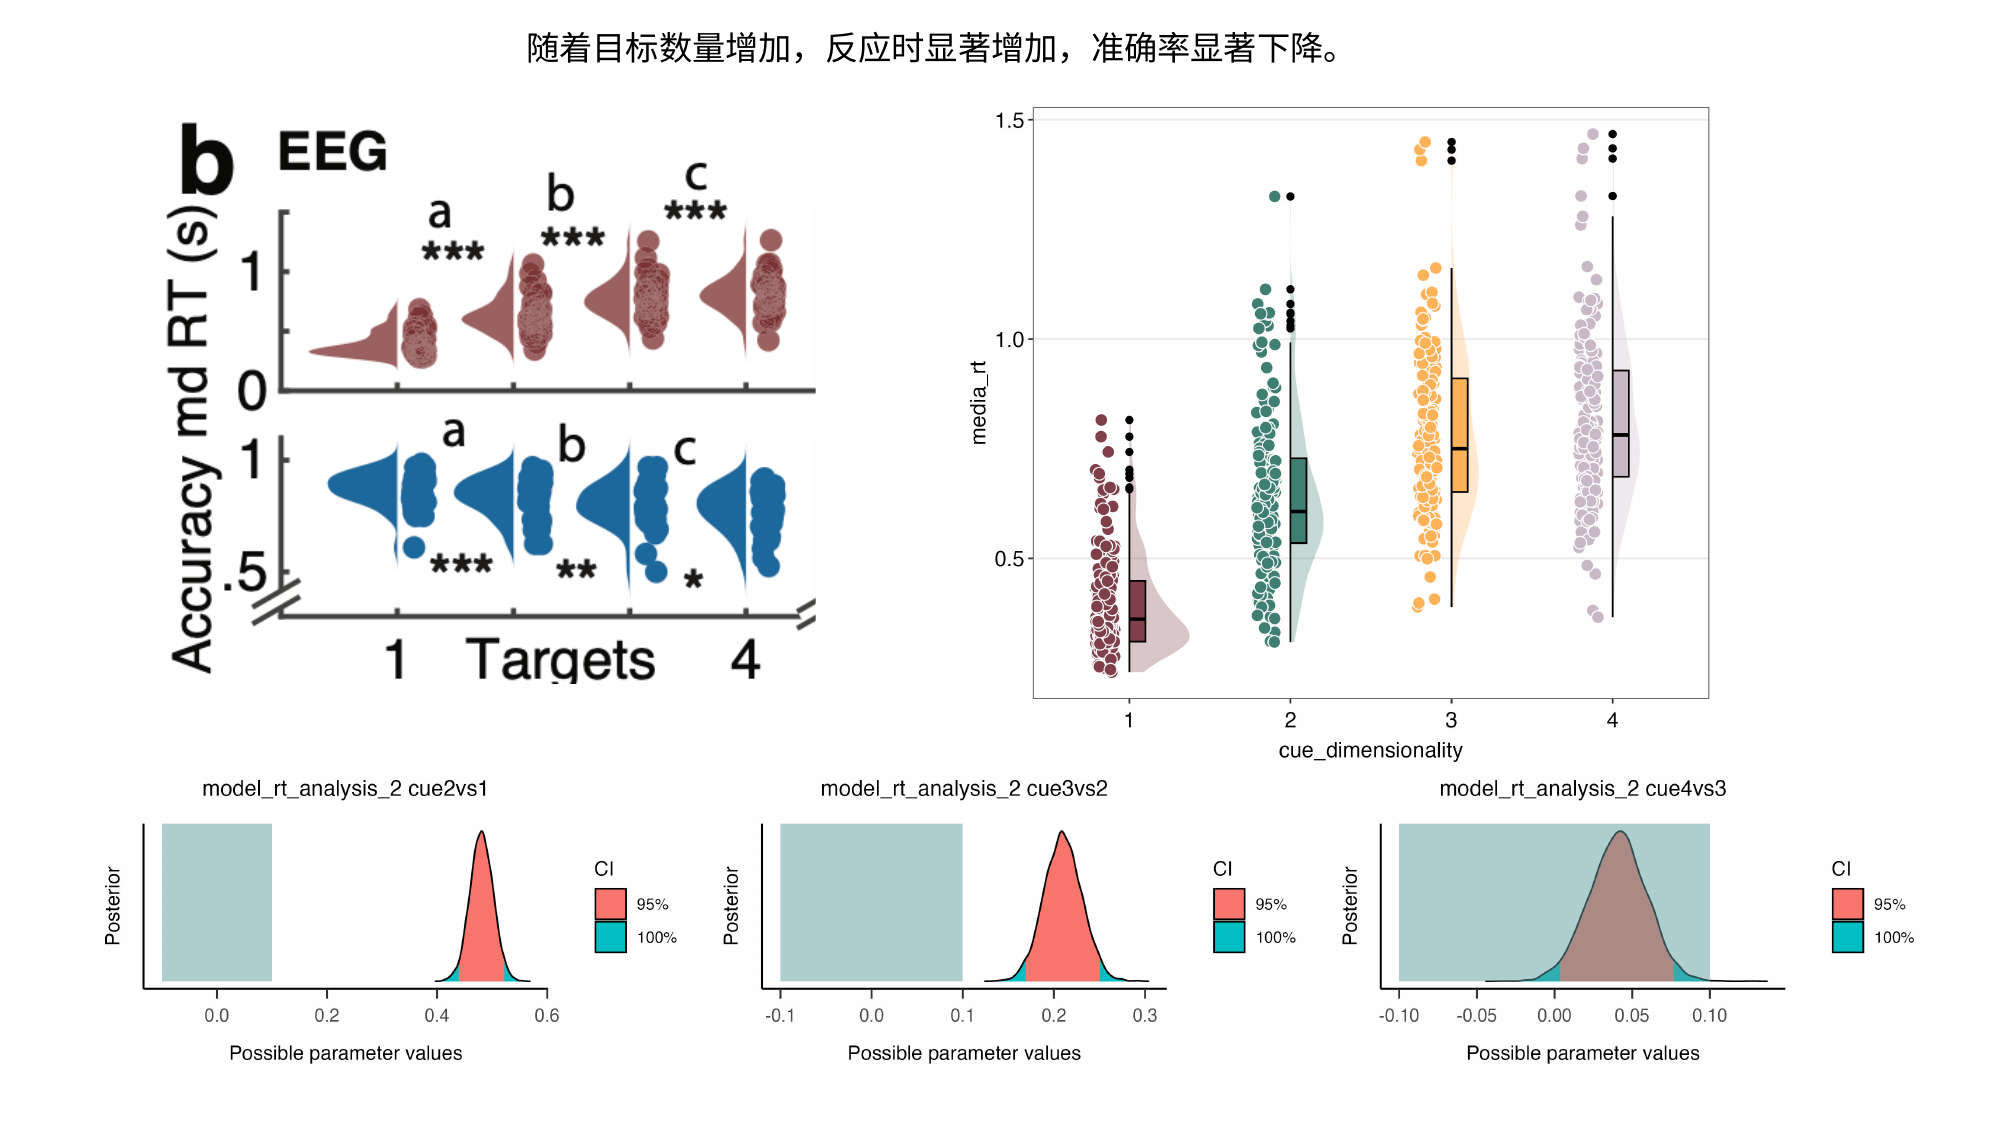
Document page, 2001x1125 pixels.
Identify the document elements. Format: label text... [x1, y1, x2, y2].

picture [153, 88, 816, 684]
picture [86, 89, 1960, 1083]
text_box 随着目标数量增加，反应时显著增加，准确率显著下降。 [511, 20, 1391, 89]
